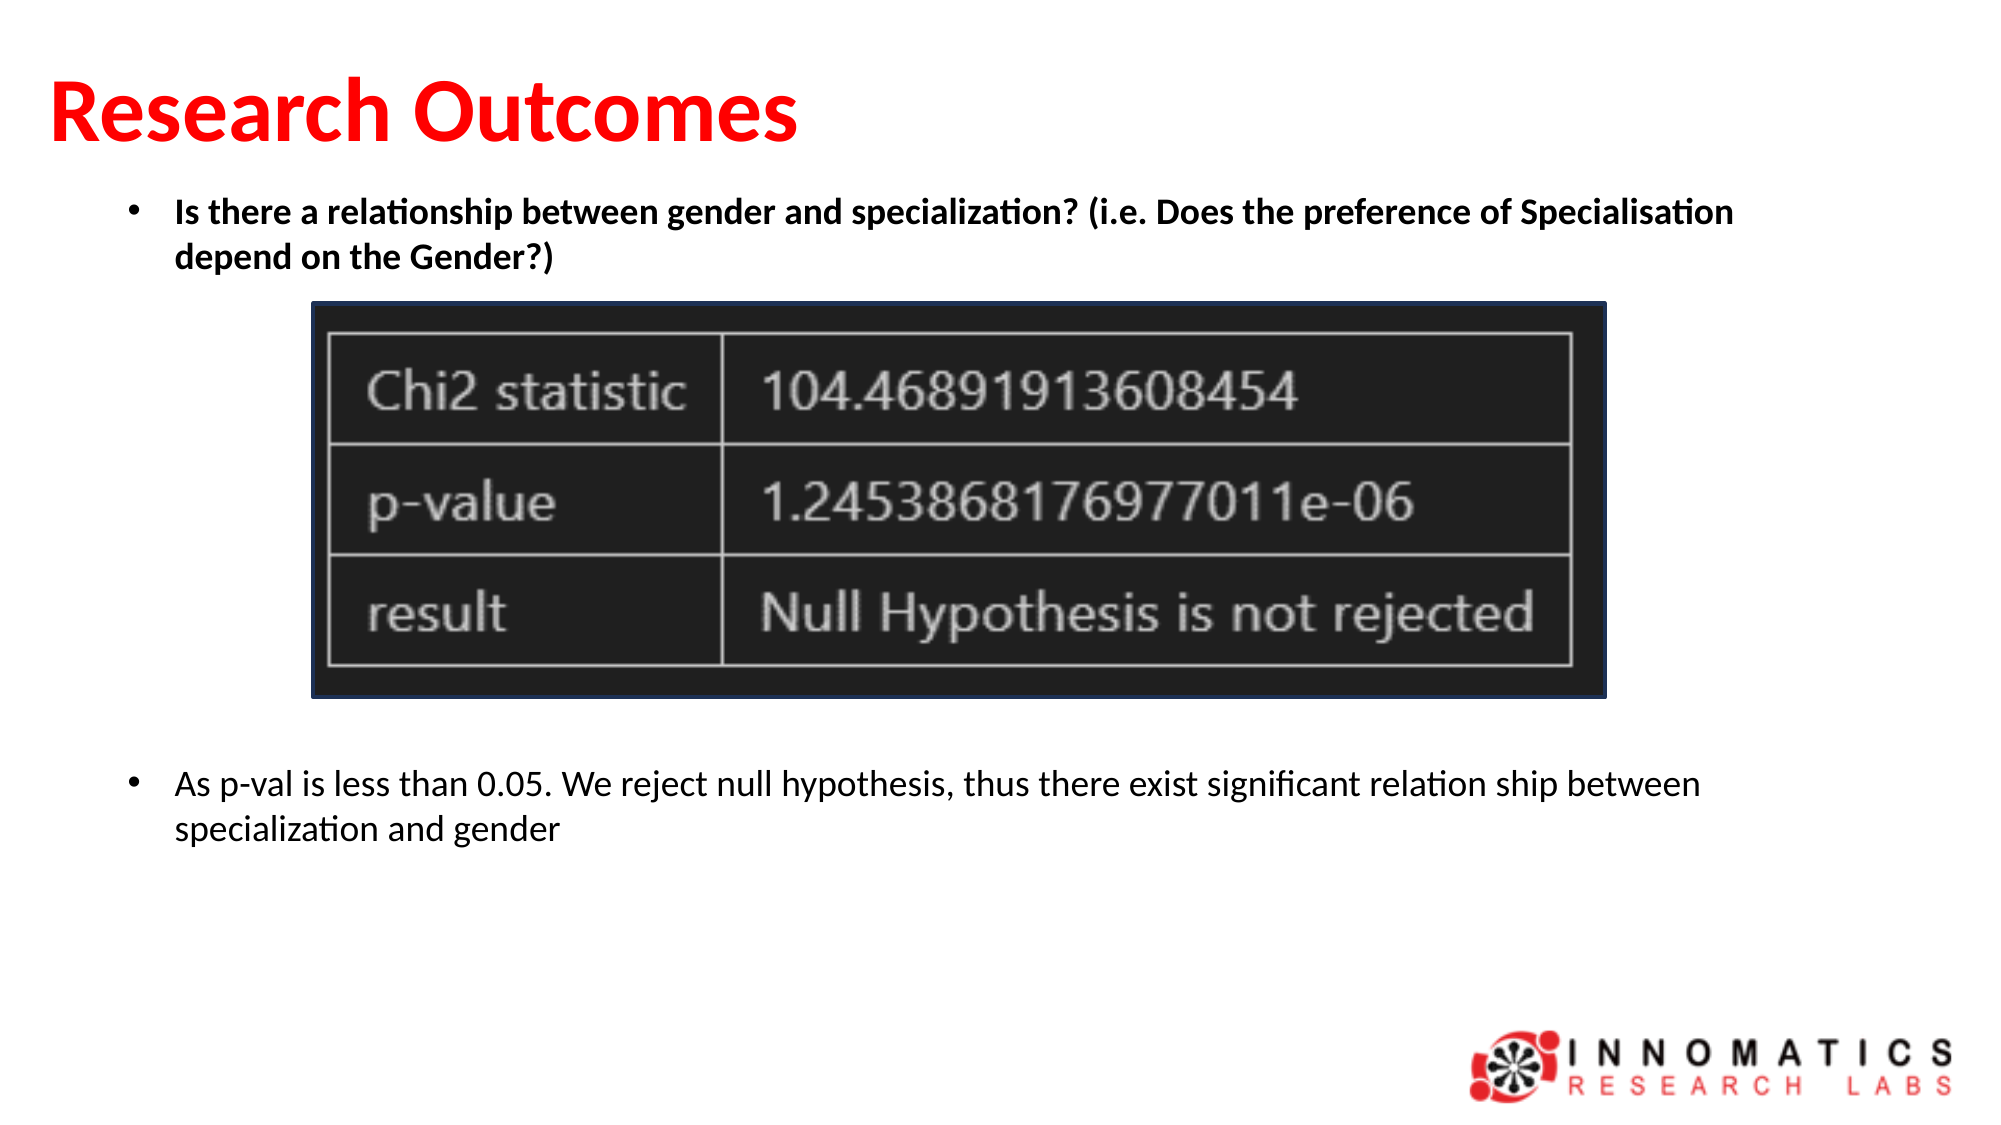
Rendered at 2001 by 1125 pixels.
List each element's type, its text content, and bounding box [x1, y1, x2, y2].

title Research Outcomes [34, 3, 1760, 221]
list Is there a relationship between gender and specialization? (i.e. Does the preference of Specialisation depend on the Gender?) As p-val is less than 0.05. We reject null hypothesis, thus there exist significant relation ship between specialization and gender [96, 179, 1822, 894]
picture [1445, 1014, 1975, 1125]
text_box [311, 301, 1607, 699]
